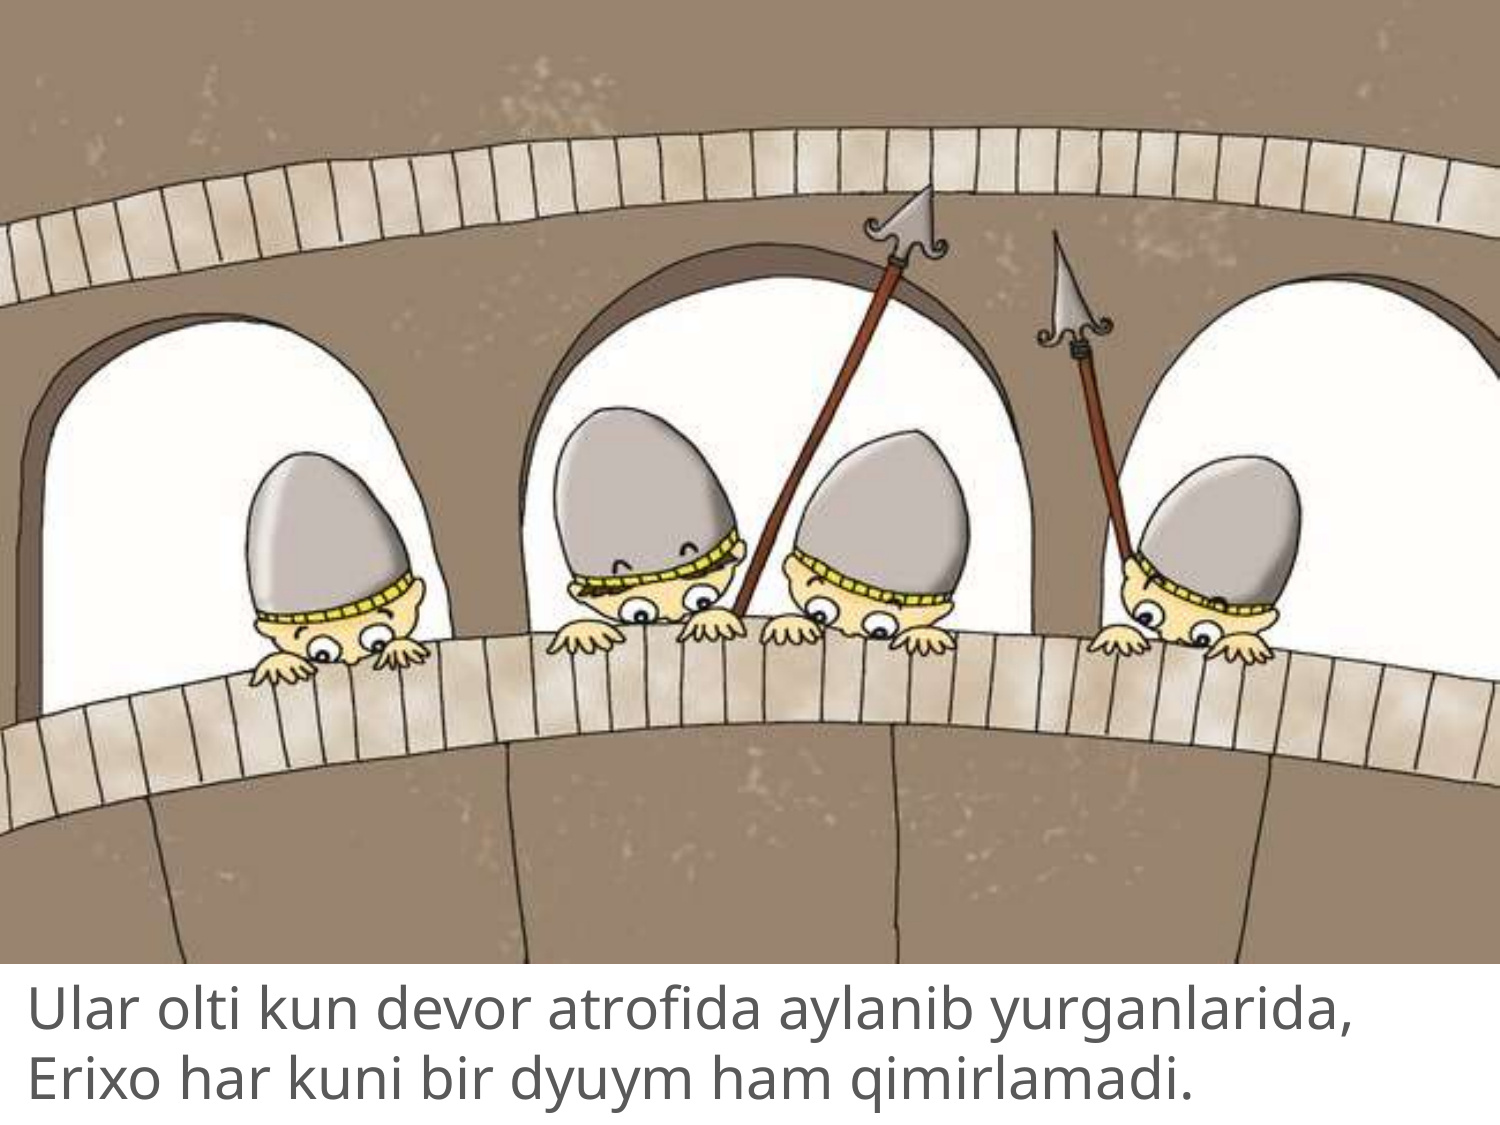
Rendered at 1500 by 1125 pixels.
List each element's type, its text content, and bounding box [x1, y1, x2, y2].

picture [0, 0, 1500, 965]
text_box Ular olti kun devor atrofida aylanib yurganlarida, Erixo har kuni bir dyuym ham qimirlamadi. [11, 972, 1498, 1119]
